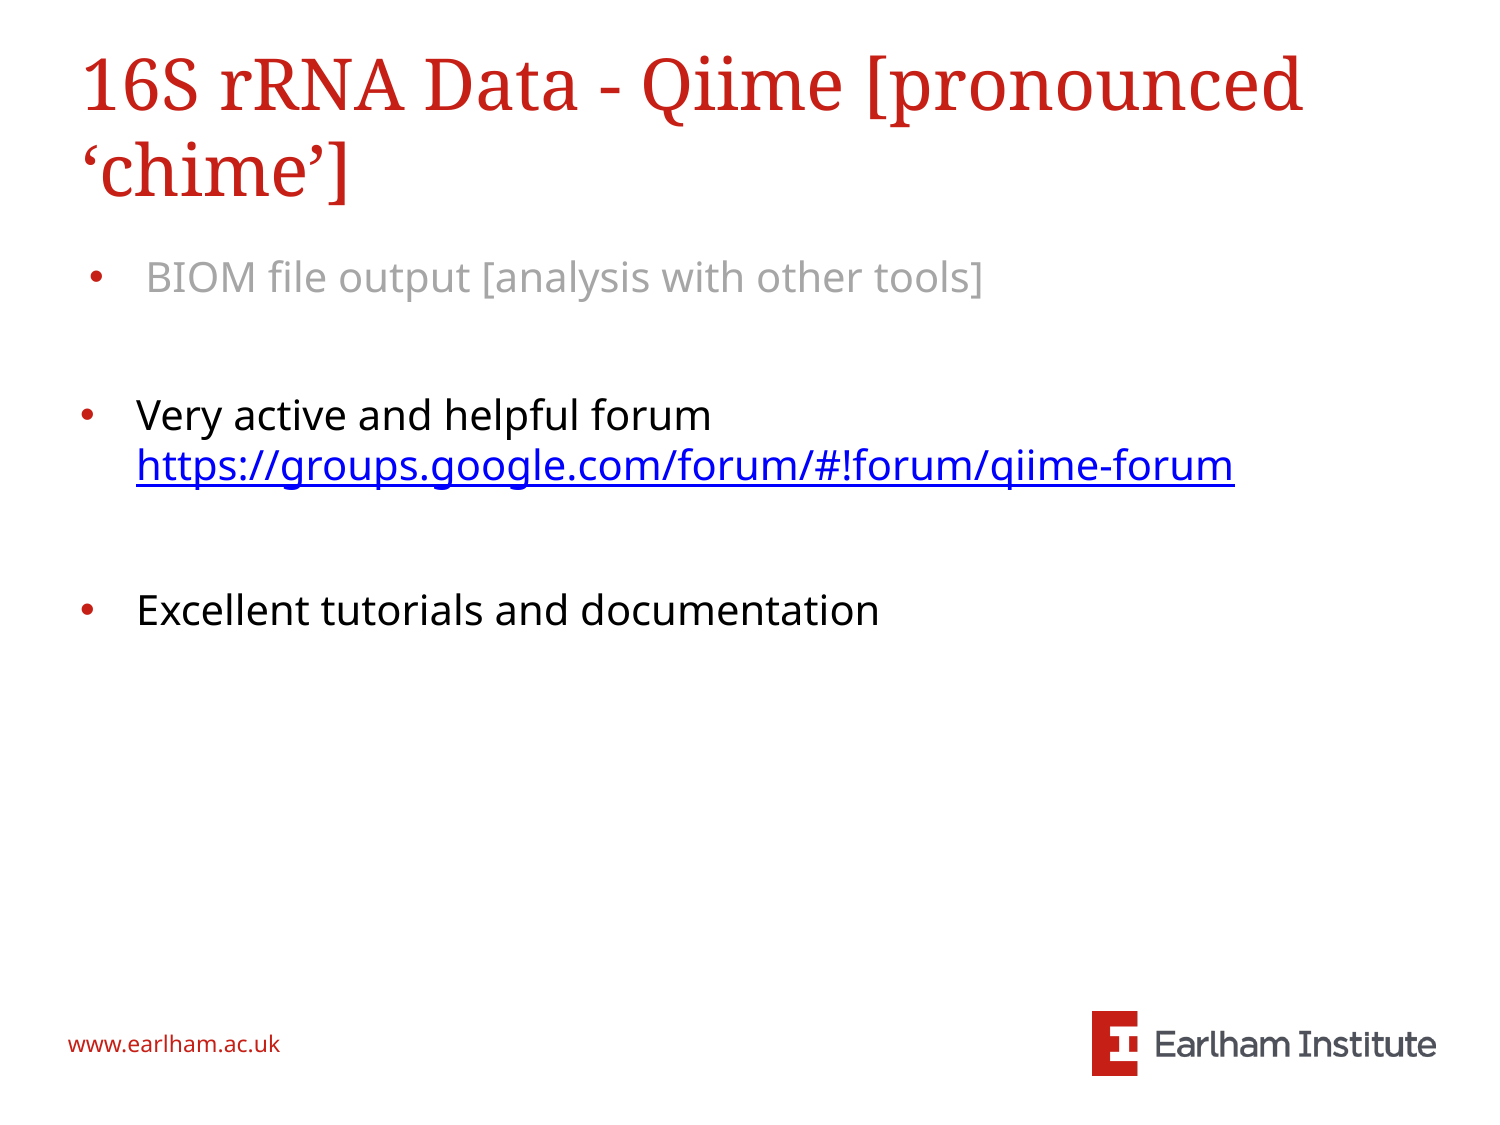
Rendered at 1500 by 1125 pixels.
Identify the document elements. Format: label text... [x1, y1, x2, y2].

picture [1092, 1011, 1436, 1076]
list BIOM file output [analysis with other tools] Very active and helpful forum https://groups.google.com/forum/#!forum/qiime-forum Excellent tutorials and documentation [64, 243, 1436, 764]
title 16S rRNA Data - Qiime [pronounced ‘chime’] [66, 30, 1437, 219]
